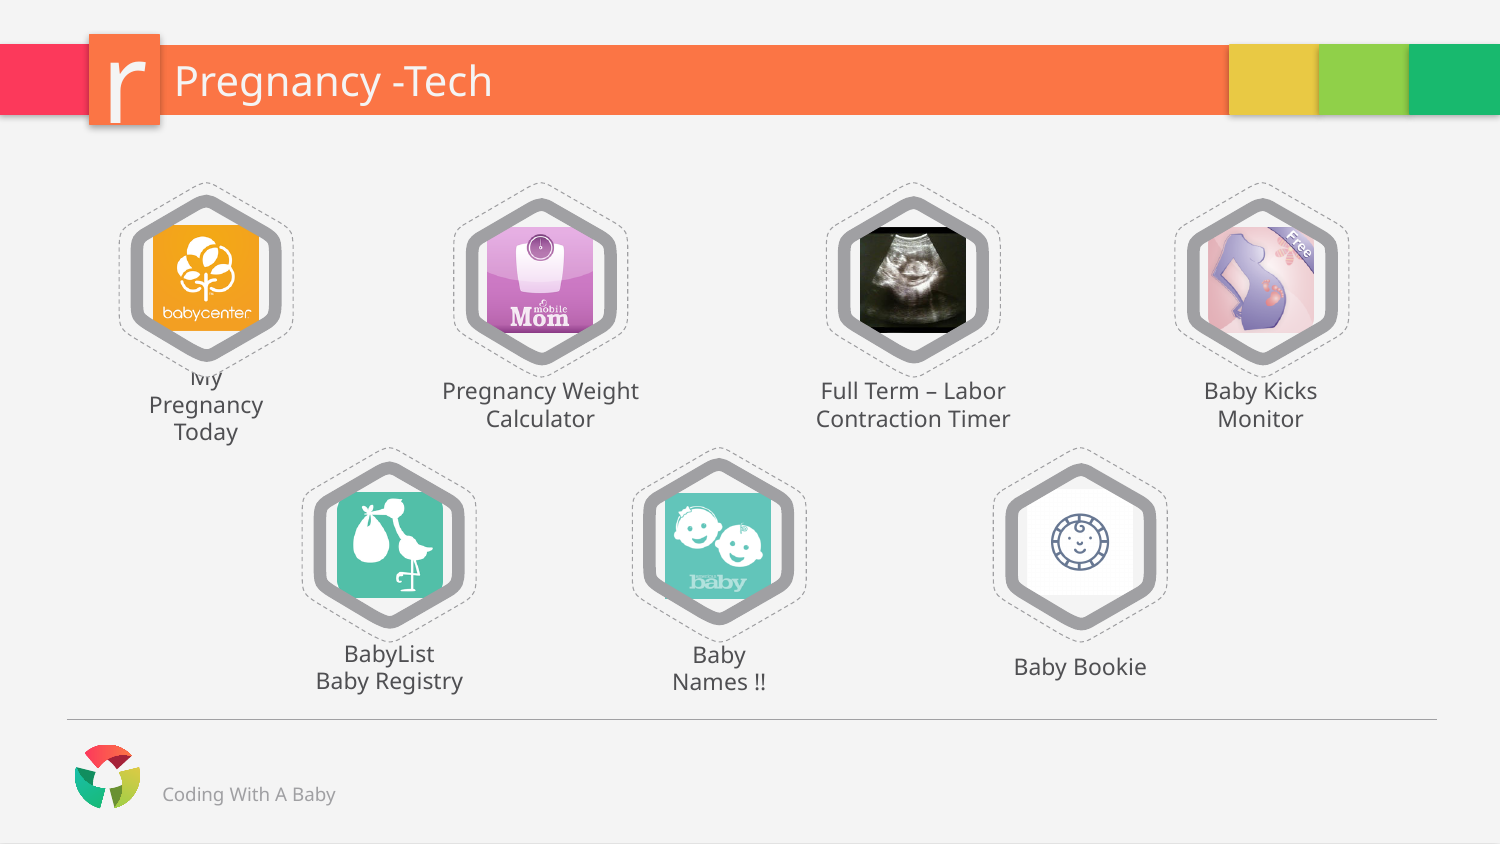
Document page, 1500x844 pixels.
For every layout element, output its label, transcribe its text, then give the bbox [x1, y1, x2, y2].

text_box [116, 182, 296, 431]
text_box [0, 44, 83, 115]
text_box [1319, 44, 1408, 115]
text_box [785, 182, 1041, 431]
title Pregnancy -Tech [166, 45, 1227, 115]
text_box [1171, 182, 1351, 431]
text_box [89, 3, 160, 156]
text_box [300, 447, 479, 693]
text_box [1229, 44, 1318, 115]
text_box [629, 447, 809, 695]
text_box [426, 182, 656, 431]
text_box [1409, 44, 1500, 115]
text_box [959, 447, 1201, 692]
